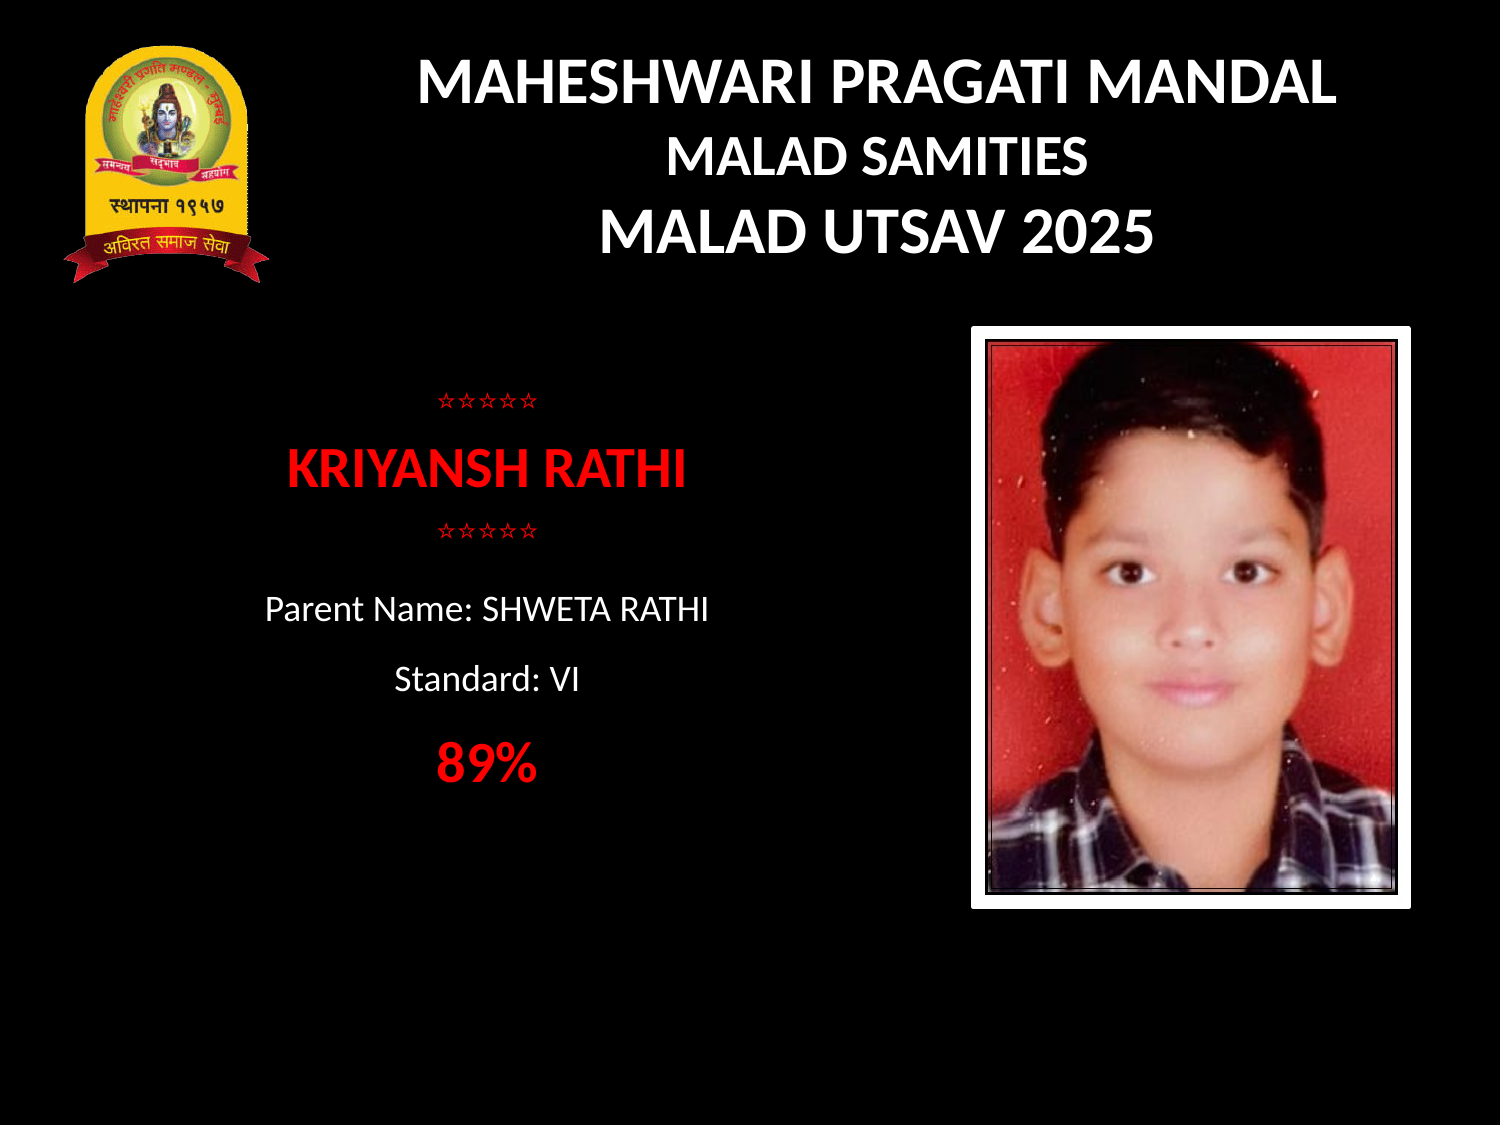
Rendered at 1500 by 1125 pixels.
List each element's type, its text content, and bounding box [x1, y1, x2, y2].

text_box ⭐⭐⭐⭐⭐ KRIYANSH RATHI ⭐⭐⭐⭐⭐ Parent Name: SHWETA RATHI Standard: VI 89% [74, 374, 900, 802]
picture [974, 329, 1408, 907]
picture [29, 29, 297, 301]
text_box MAHESHWARI PRAGATI MANDAL MALAD SAMITIES MALAD UTSAV 2025 [401, 29, 1354, 275]
